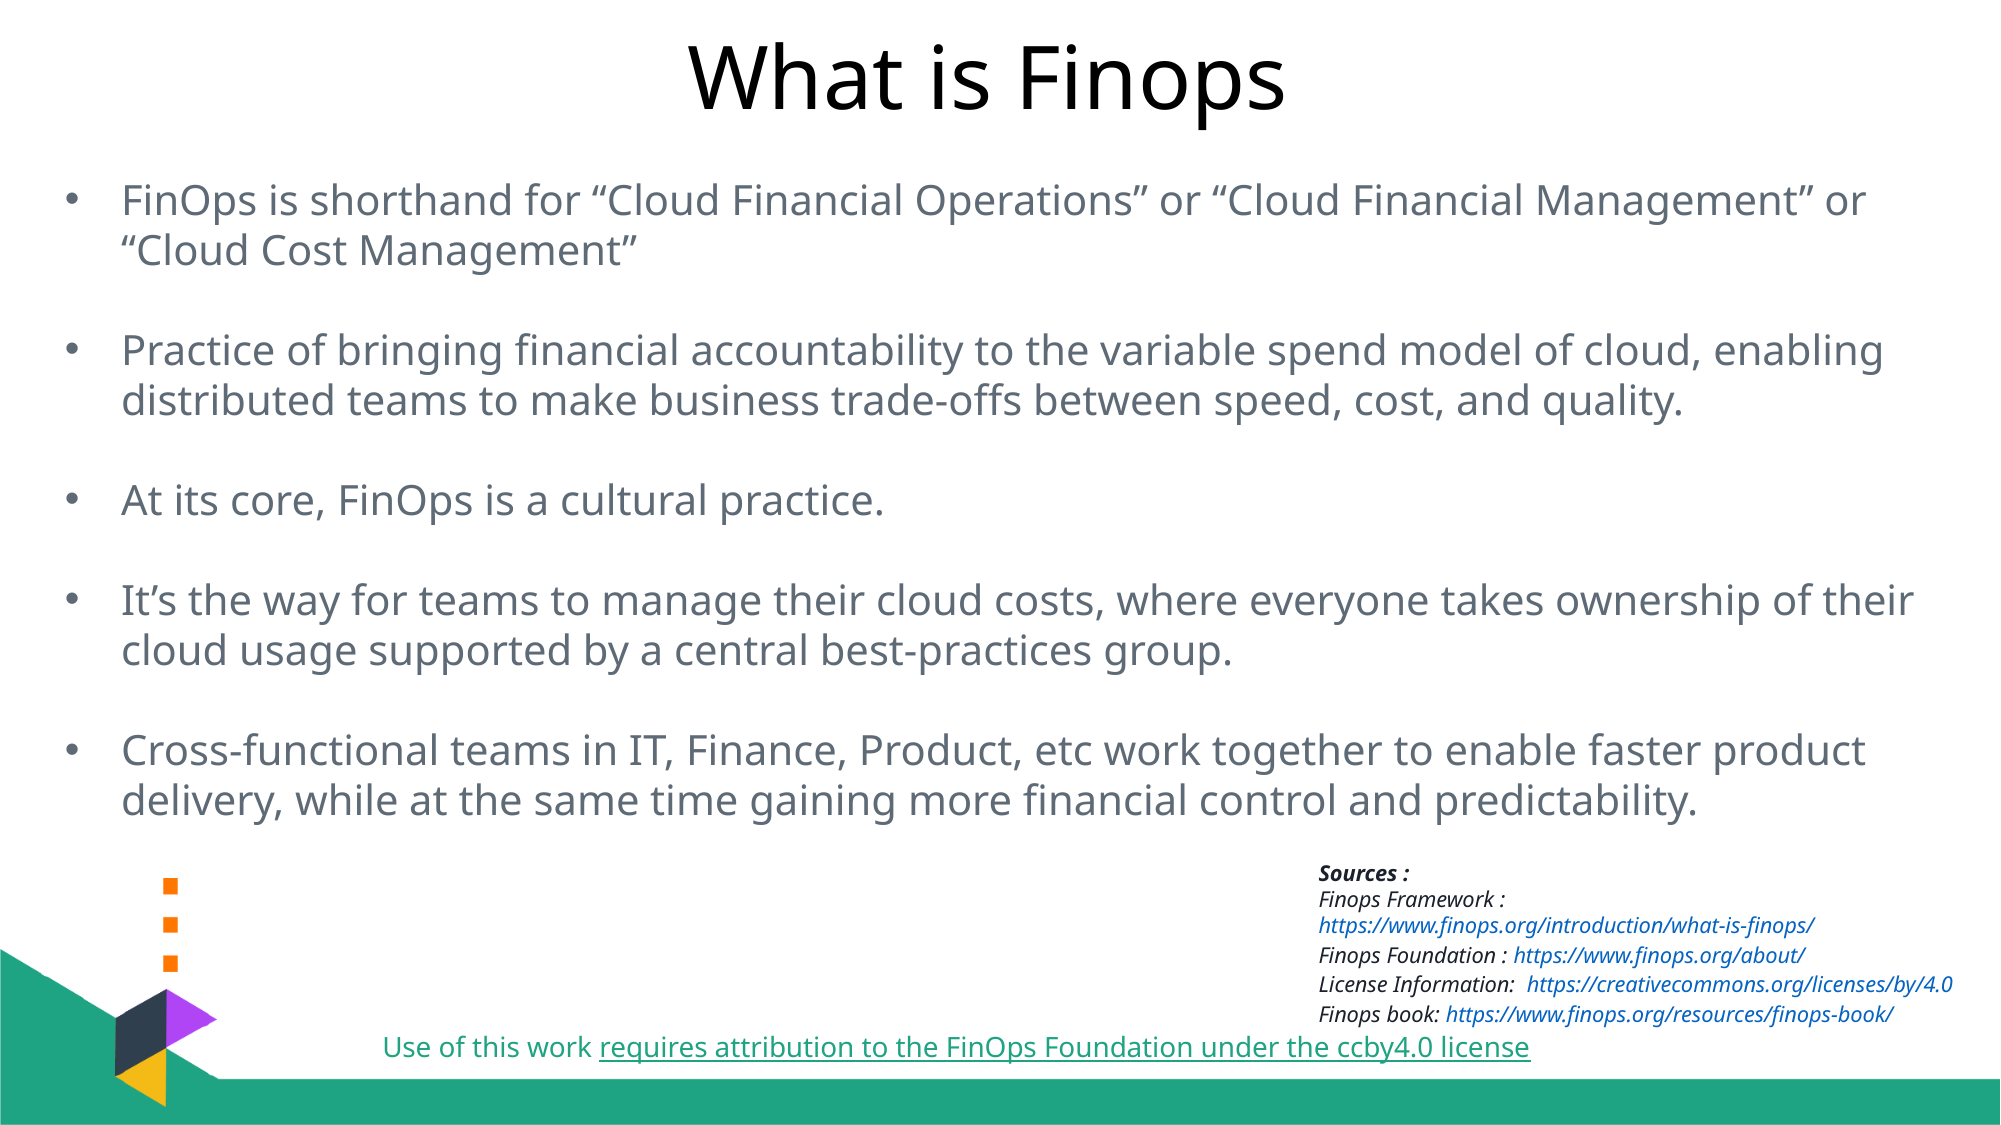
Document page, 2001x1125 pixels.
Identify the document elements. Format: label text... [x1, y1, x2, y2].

text_box Sources : Finops Framework : https://www.finops.org/introduction/what-is-finops/ Finops Foundation : https://www.finops.org/about/ License Information: https://creativecommons.org/licenses/by/4.0 Finops book: https://www.finops.org/resources/finops-book/ [1318, 859, 1977, 1031]
title What is Finops [55, 18, 1920, 144]
picture [0, 878, 2000, 1125]
text_box FinOps is shorthand for “Cloud Financial Operations” or “Cloud Financial Management” or “Cloud Cost Management” Practice of bringing financial accountability to the variable spend model of cloud, enabling distributed teams to make business trade-offs between speed, cost, and quality. At its core, FinOps is a cultural practice. It’s the way for teams to manage their cloud costs, where everyone takes ownership of their cloud usage supported by a central best-practices group. Cross-functional teams in IT, Finance, Product, etc work together to enable faster product delivery, while at the same time gaining more financial control and predictability. [64, 173, 1977, 824]
